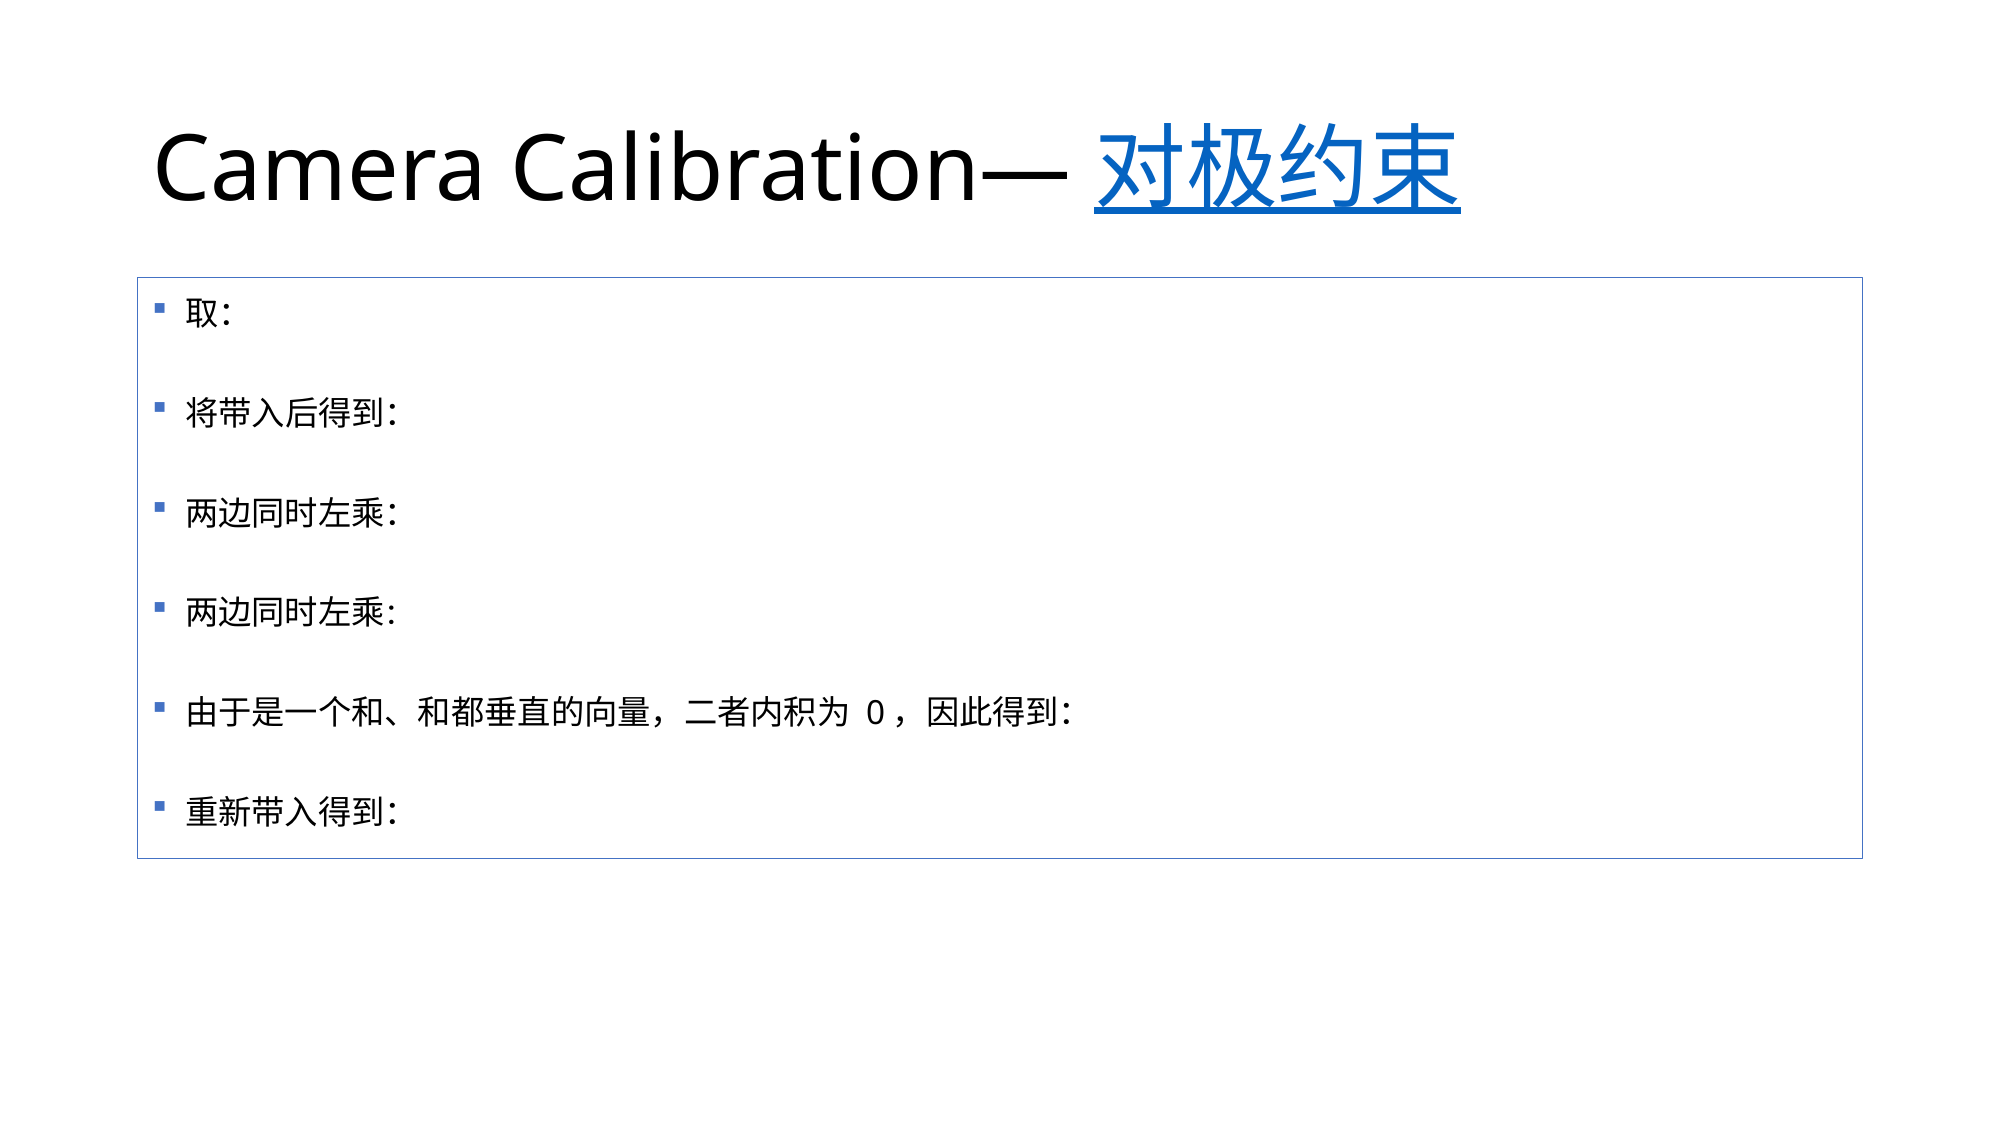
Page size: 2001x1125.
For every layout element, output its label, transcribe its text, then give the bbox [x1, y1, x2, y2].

title Camera Calibration—对极约束 [137, 59, 1863, 277]
